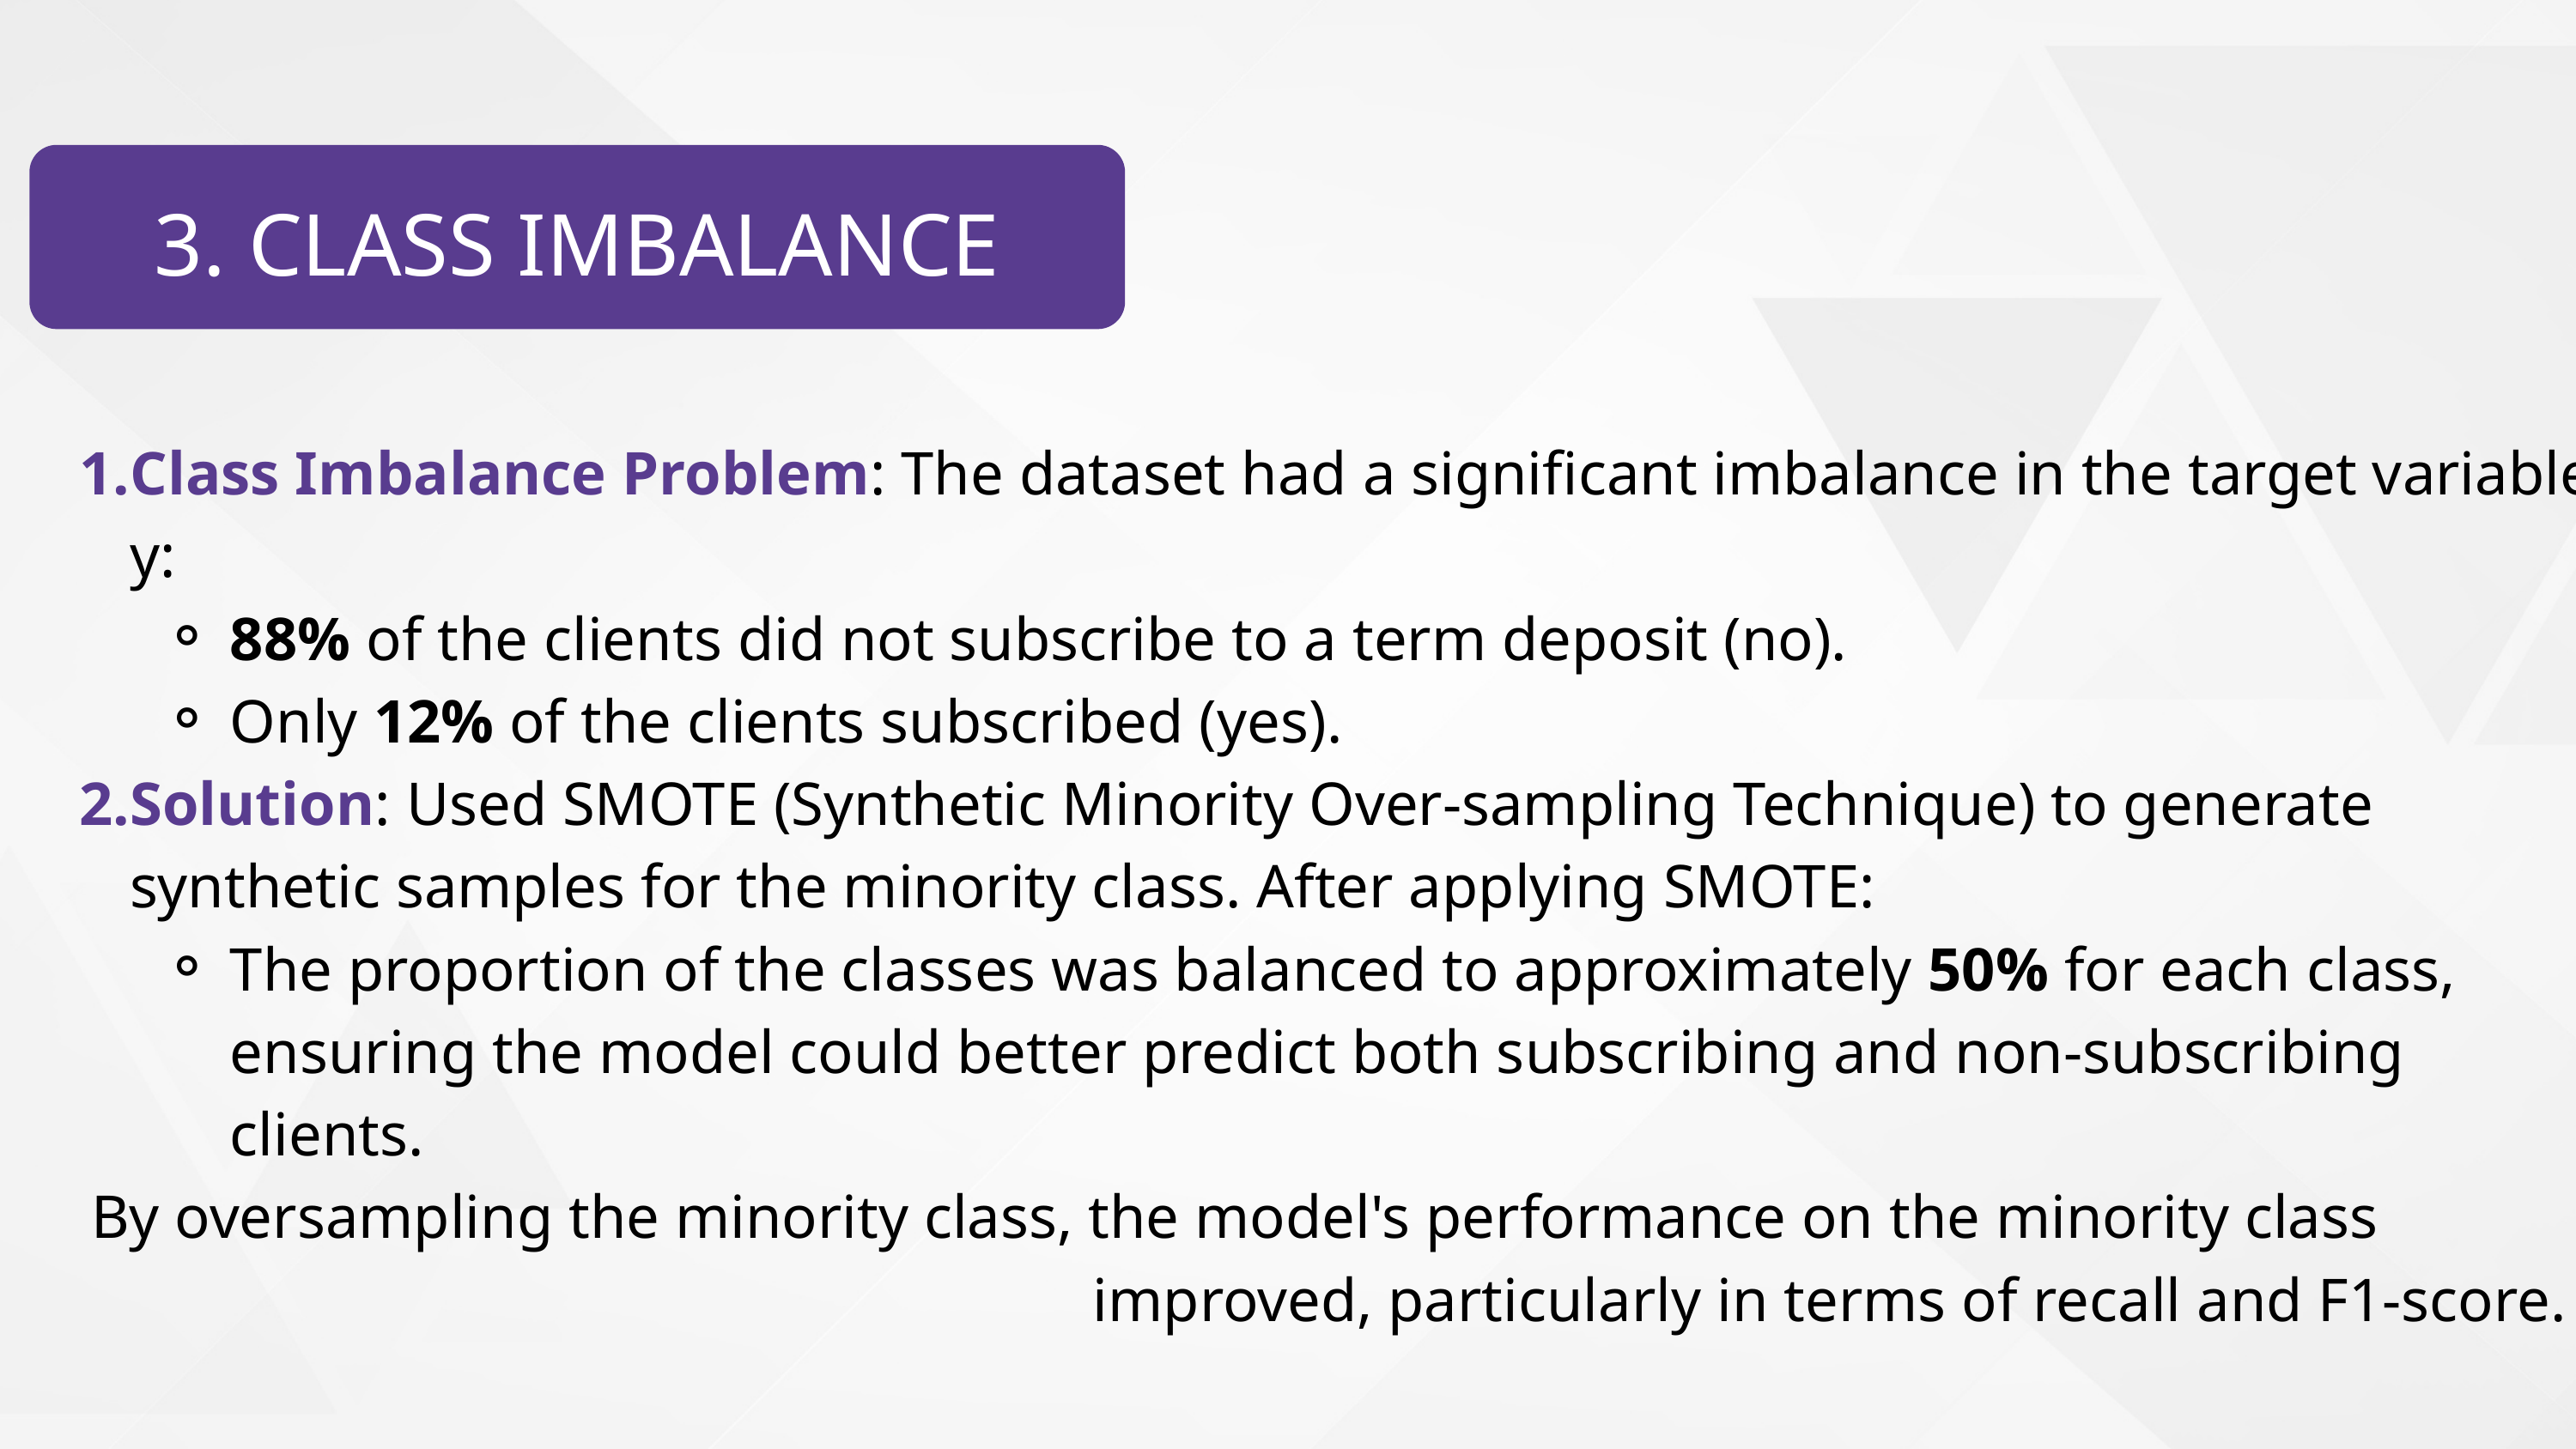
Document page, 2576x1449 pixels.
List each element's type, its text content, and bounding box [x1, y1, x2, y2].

text_box [0, 0, 2576, 1449]
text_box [29, 144, 1126, 330]
text_box Class Imbalance Problem: The dataset had a significant imbalance in the target variable y: 88% of the clients did not subscribe to a term deposit (no). Only 12% of the clients subscribed (yes). Solution: Used SMOTE (Synthetic Minority Over-sampling Technique) to generate synthetic samples for the minority class. After applying SMOTE: The proportion of the classes was balanced to approximately 50% for each class, ensuring the model could better predict both subscribing and non-subscribing clients. By oversampling the minority class, the model's performance on the minority class improved, particularly in terms of recall and F1-score. [29, 424, 2576, 1416]
